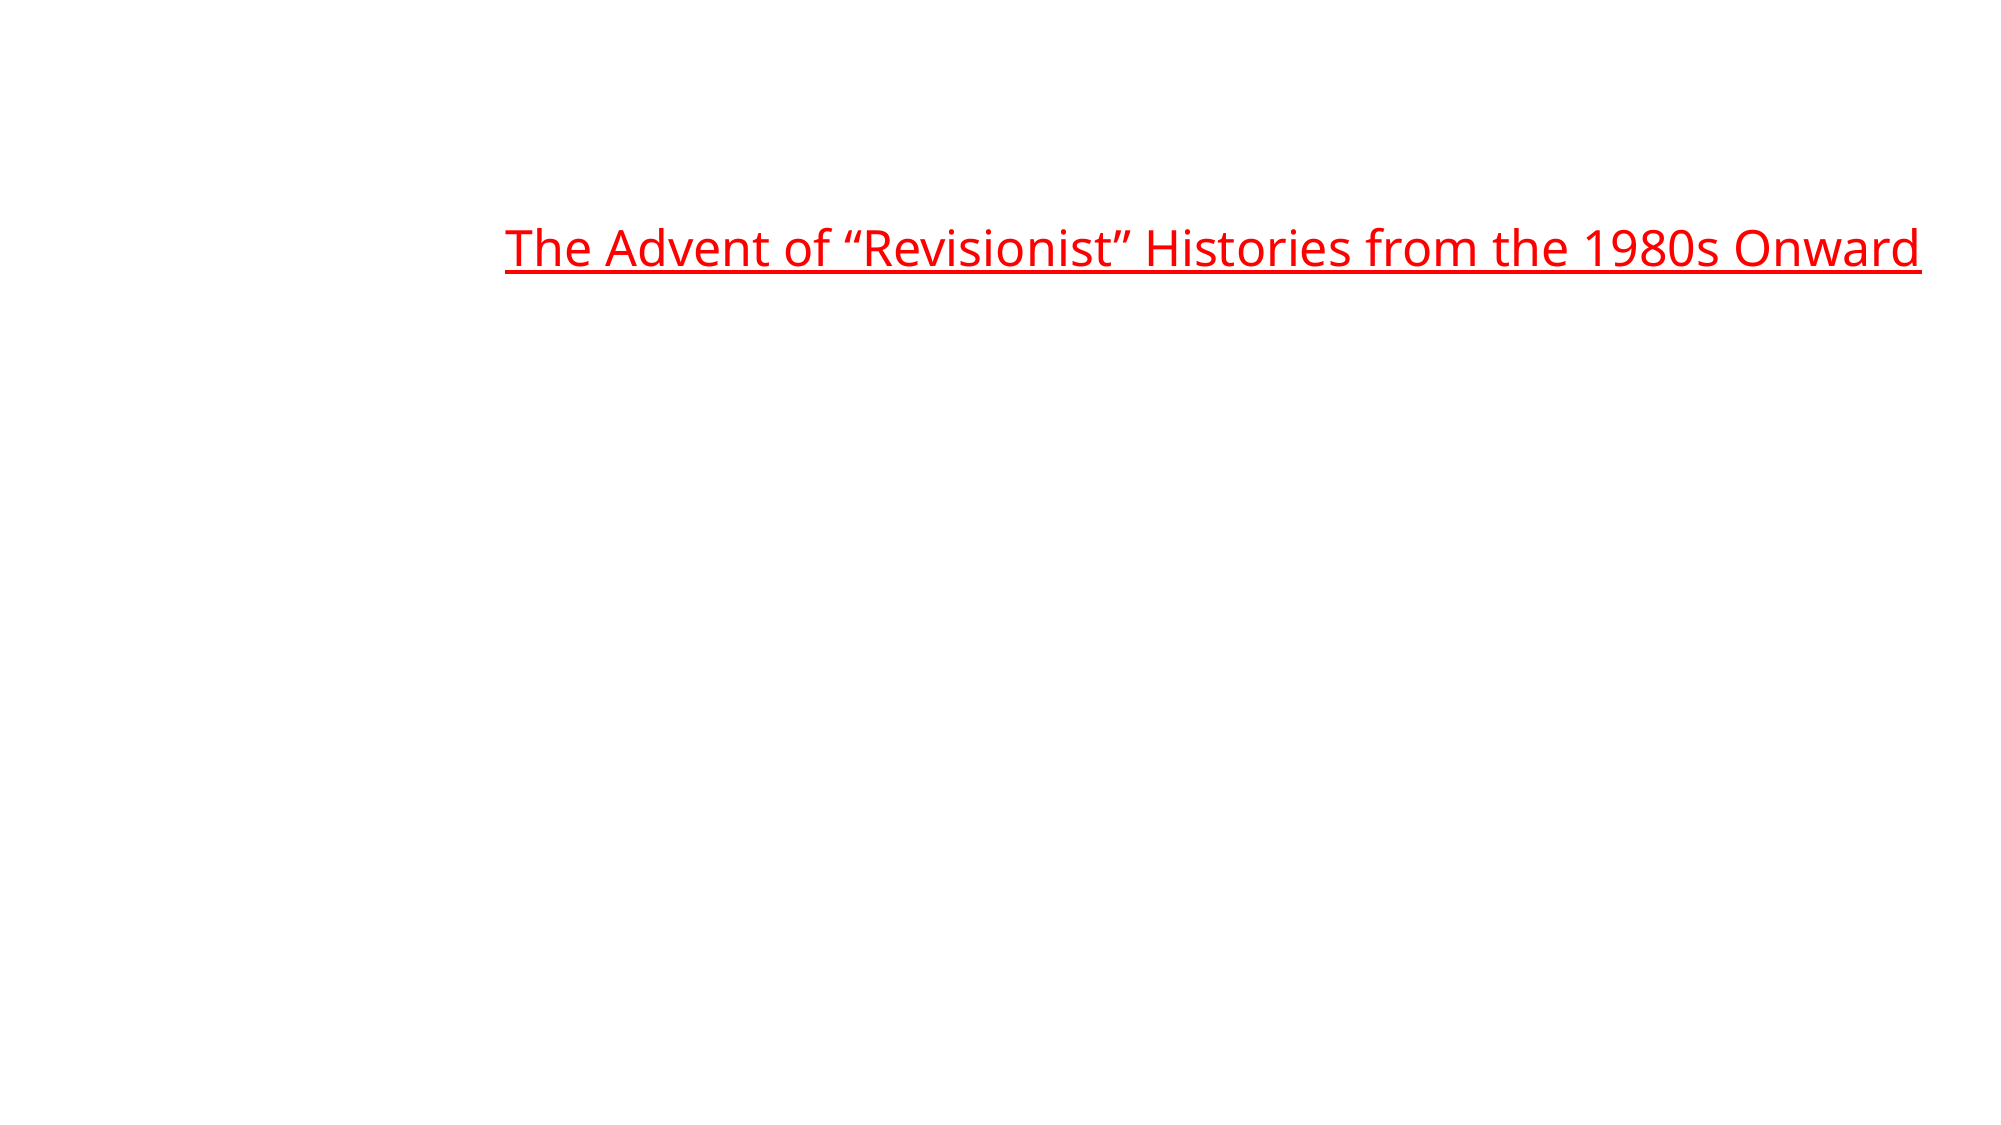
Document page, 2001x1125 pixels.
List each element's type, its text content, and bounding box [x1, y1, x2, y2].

list The Advent of “Revisionist” Histories from the 1980s Onward [490, 210, 2000, 342]
